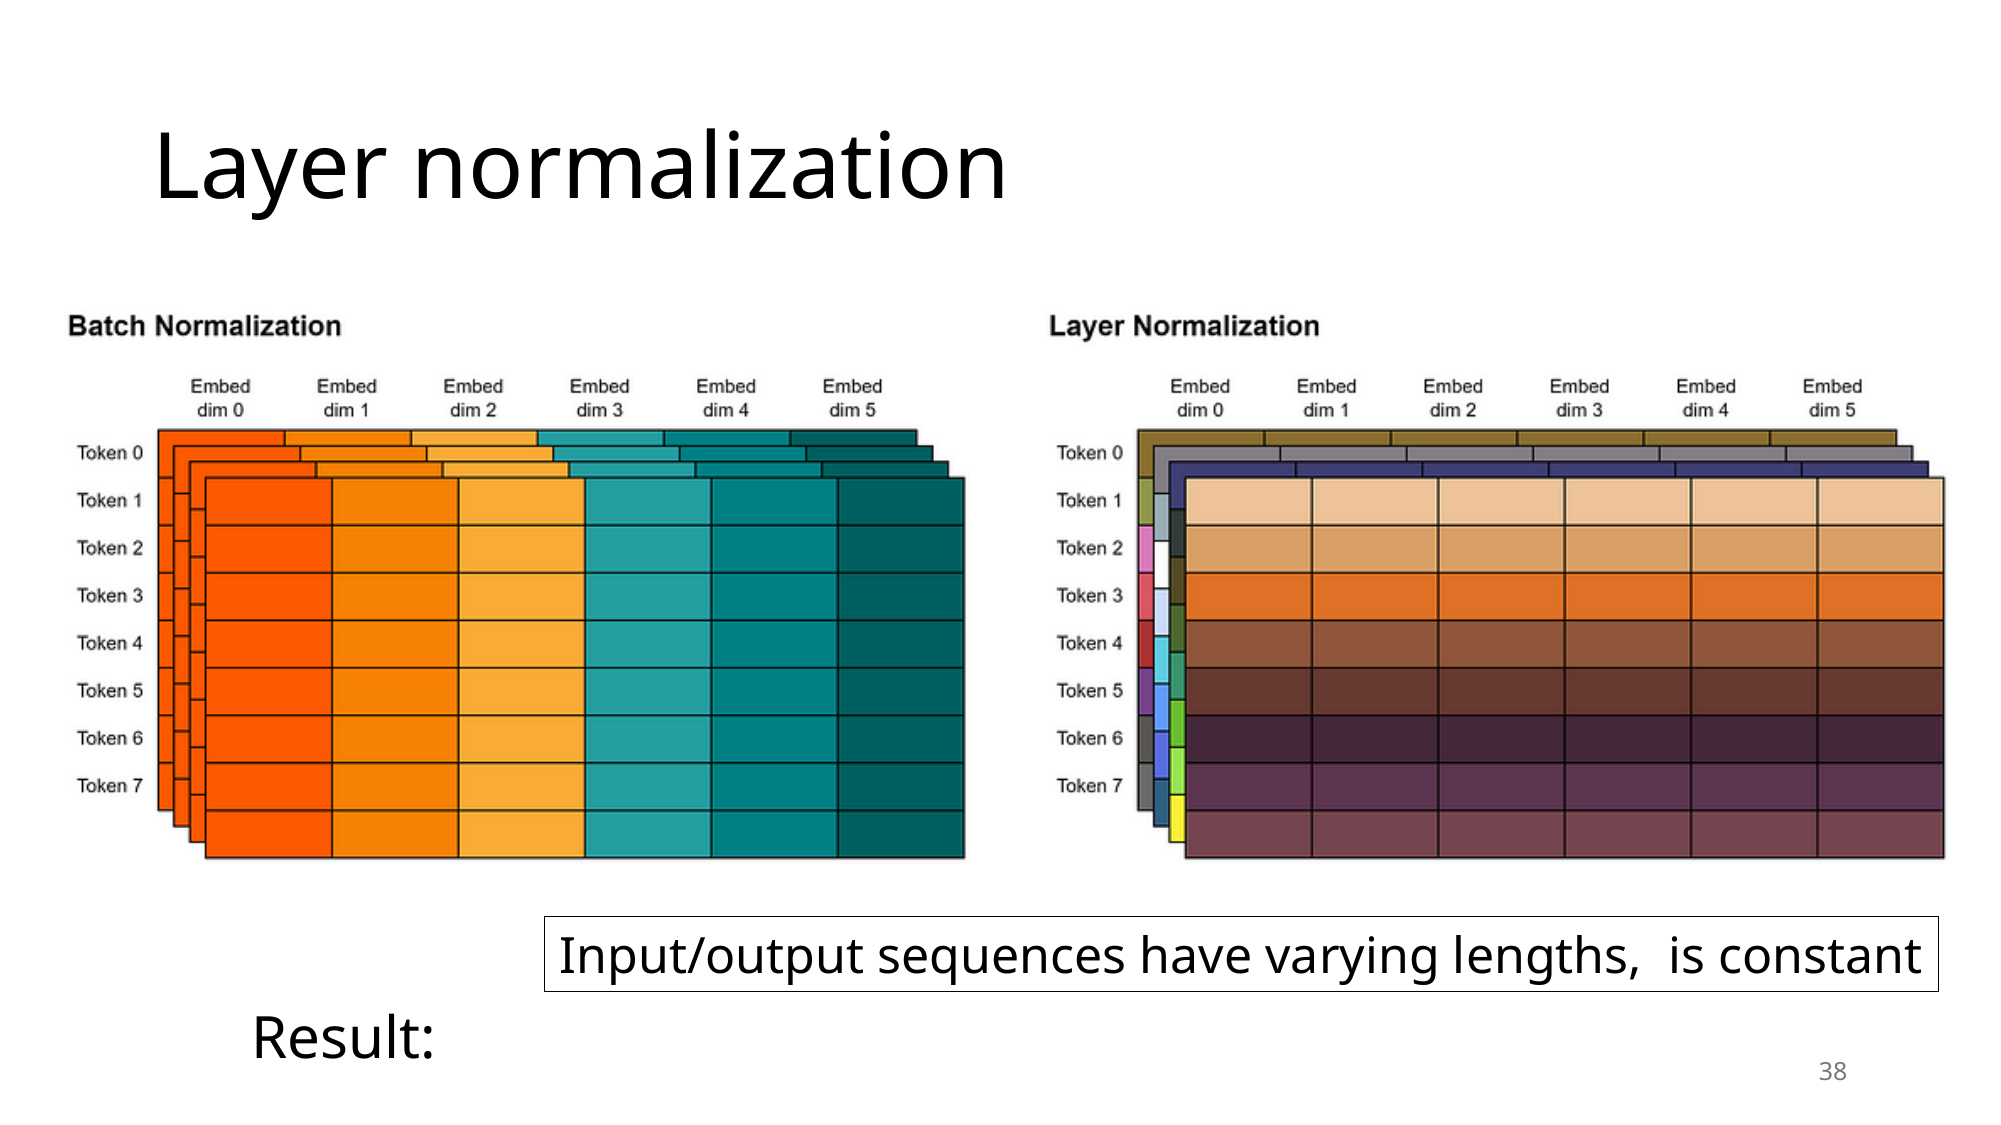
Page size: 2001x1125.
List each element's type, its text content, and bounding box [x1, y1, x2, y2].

picture [54, 295, 1954, 867]
slide_number 38 [1412, 1042, 1863, 1103]
title Layer normalization [137, 59, 1863, 278]
